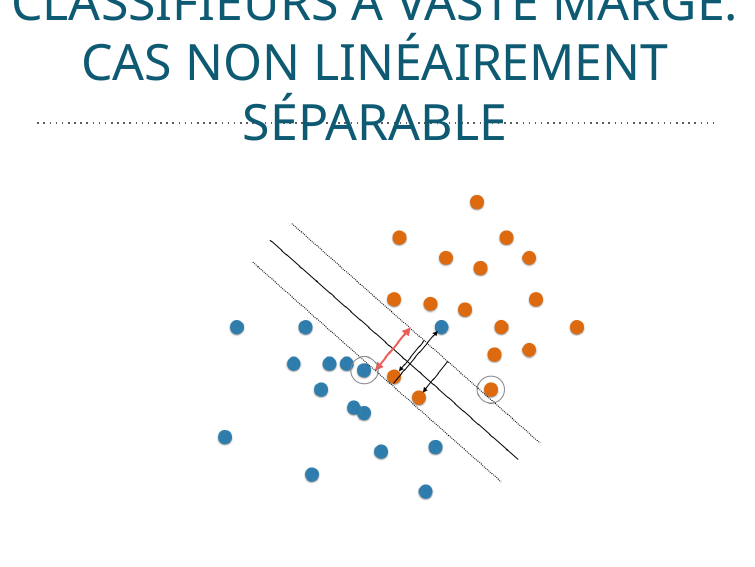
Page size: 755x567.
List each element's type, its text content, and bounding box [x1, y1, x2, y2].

picture [110, 144, 640, 541]
title CLASSIFIEURS À VASTE MARGE: CAS NON LINÉAIREMENT SÉPARABLE [0, 0, 755, 121]
